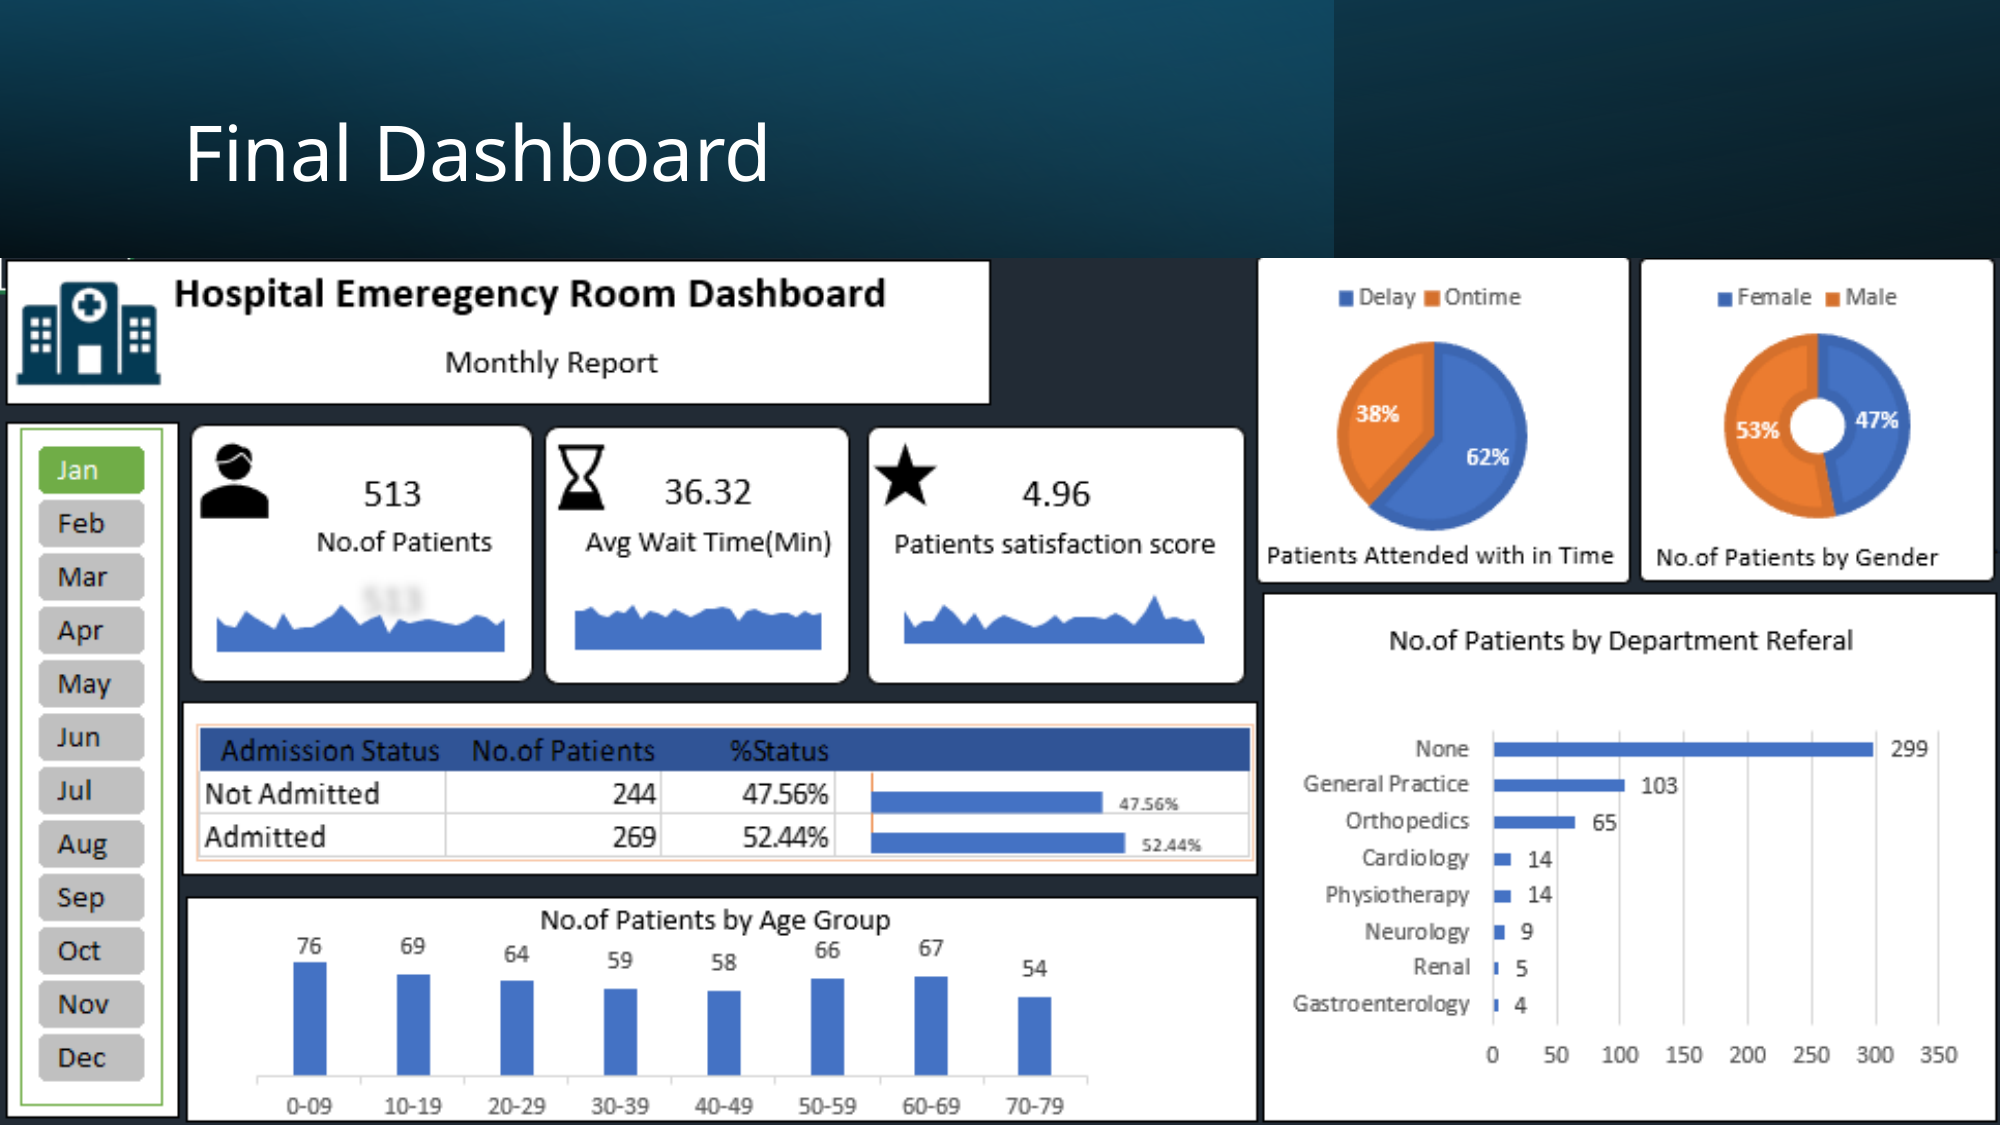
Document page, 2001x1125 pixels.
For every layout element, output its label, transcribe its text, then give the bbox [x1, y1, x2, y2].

picture [0, 257, 2000, 1125]
title Final Dashboard [168, 19, 1917, 210]
text_box [0, 0, 2000, 257]
